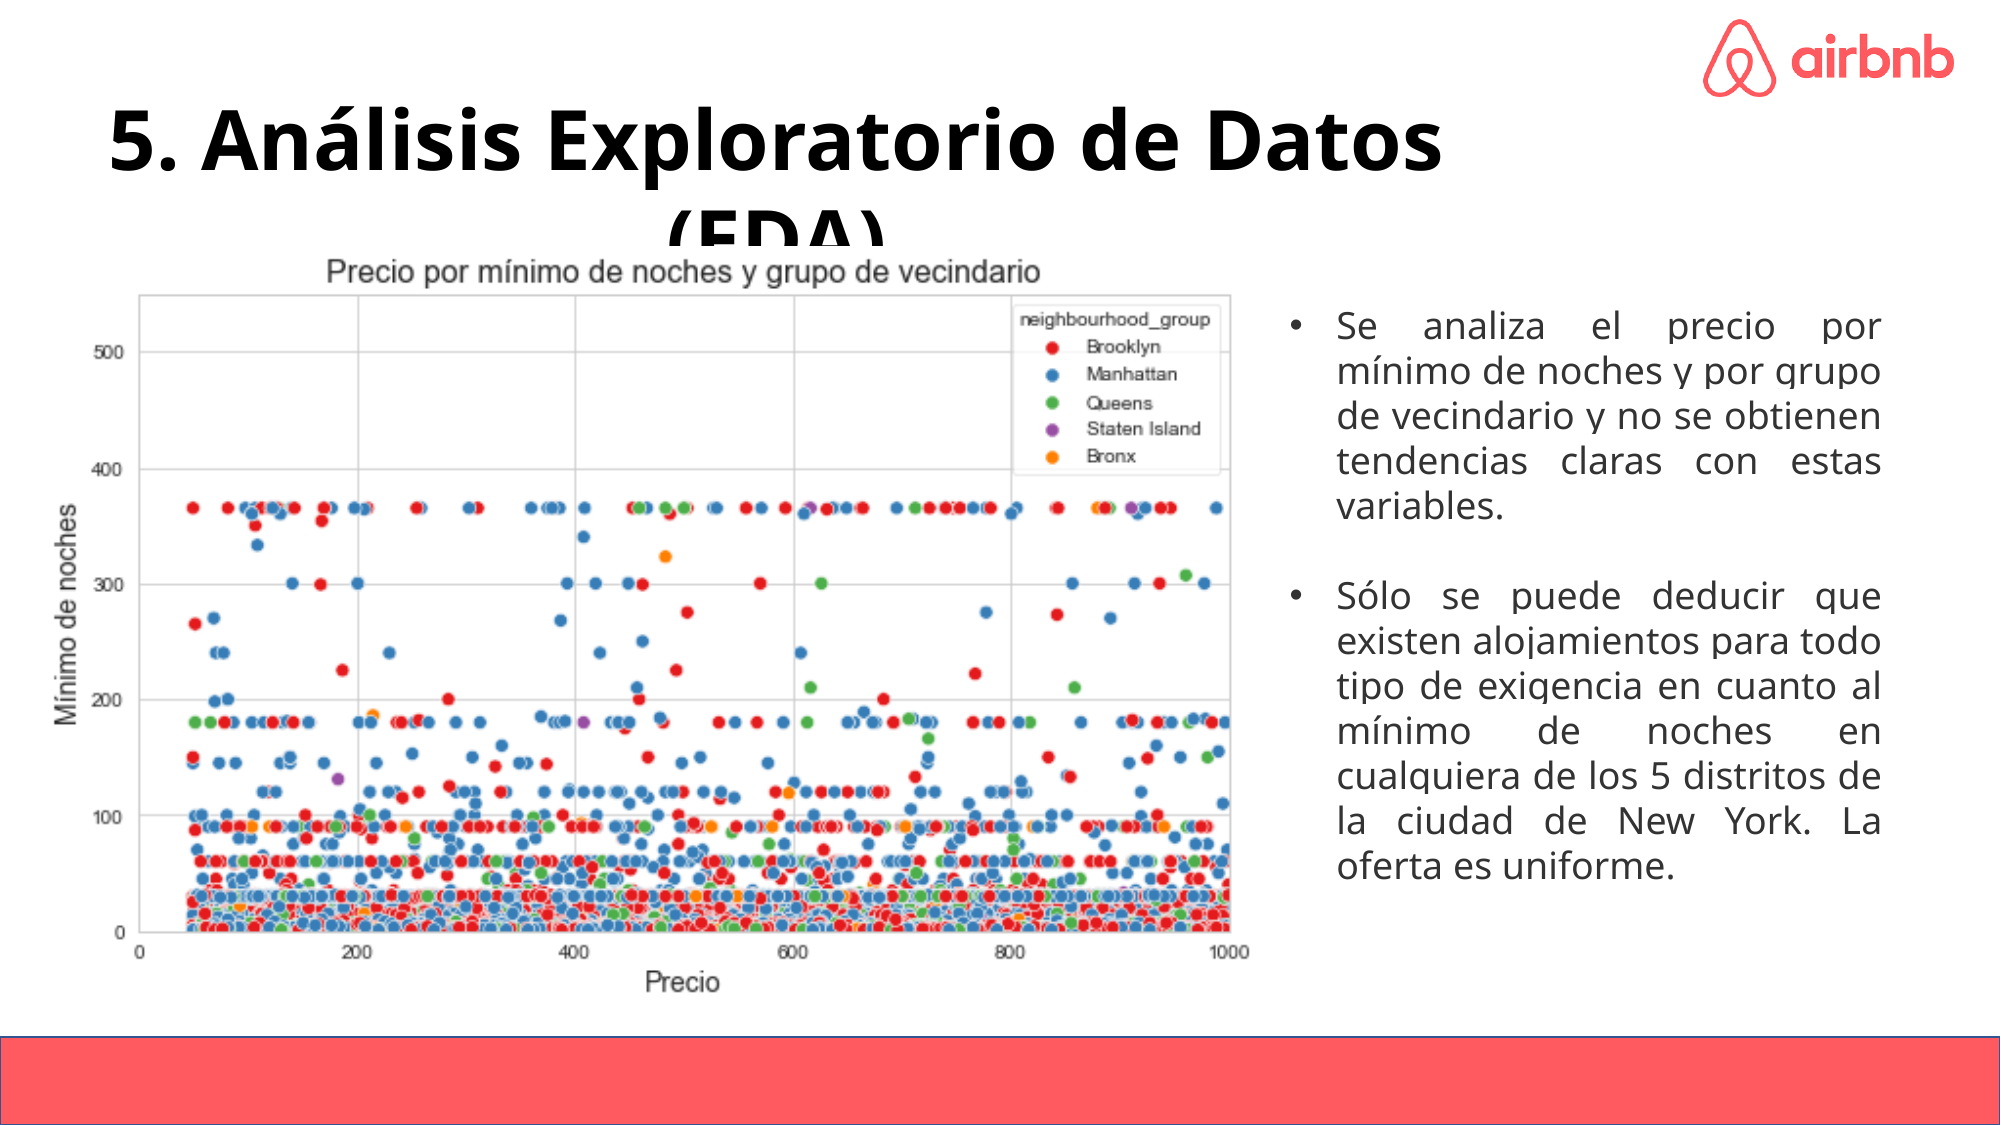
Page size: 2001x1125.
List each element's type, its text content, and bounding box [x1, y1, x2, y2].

picture [43, 246, 1265, 1012]
text_box Se analiza el precio por mínimo de noches y por grupo de vecindario y no se obtienen tendencias claras con estas variables. Sólo se puede deducir que existen alojamientos para todo tipo de exigencia en cuanto al mínimo de noches en cualquiera de los 5 distritos de la ciudad de New York. La oferta es uniforme. [1274, 294, 1898, 895]
text_box 5. Análisis Exploratorio de Datos (EDA) [24, 79, 1529, 295]
picture [1703, 19, 1954, 97]
text_box [0, 1036, 2000, 1125]
